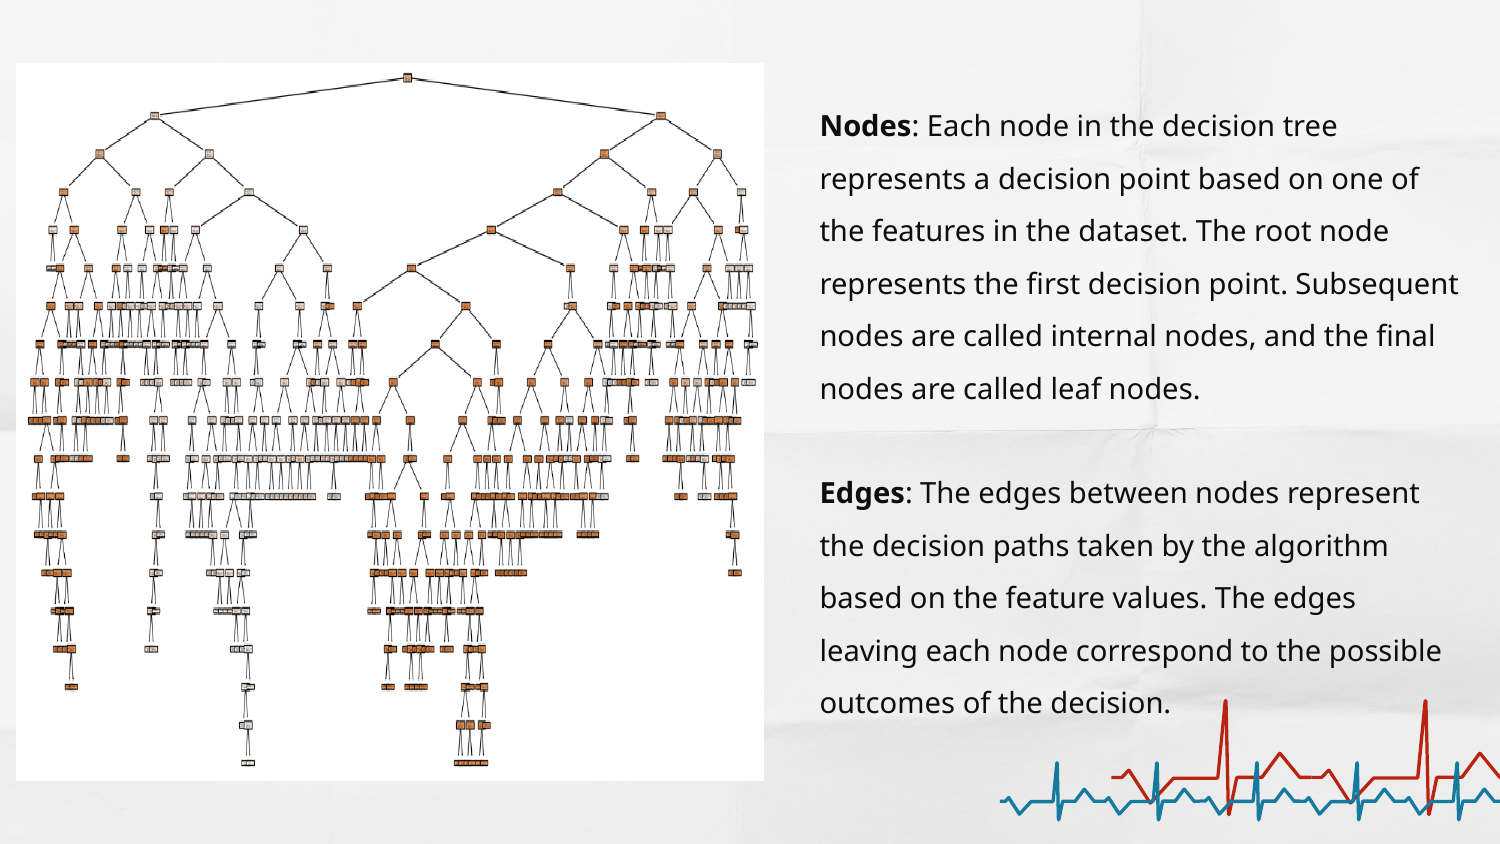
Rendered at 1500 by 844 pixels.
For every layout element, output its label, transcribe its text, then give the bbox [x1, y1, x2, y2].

picture [16, 62, 765, 781]
text_box Nodes: Each node in the decision tree represents a decision point based on one of the features in the dataset. The root node represents the first decision point. Subsequent nodes are called internal nodes, and the final nodes are called leaf nodes. Edges: The edges between nodes represent the decision paths taken by the algorithm based on the feature values. The edges leaving each node correspond to the possible outcomes of the decision. [804, 82, 1475, 727]
